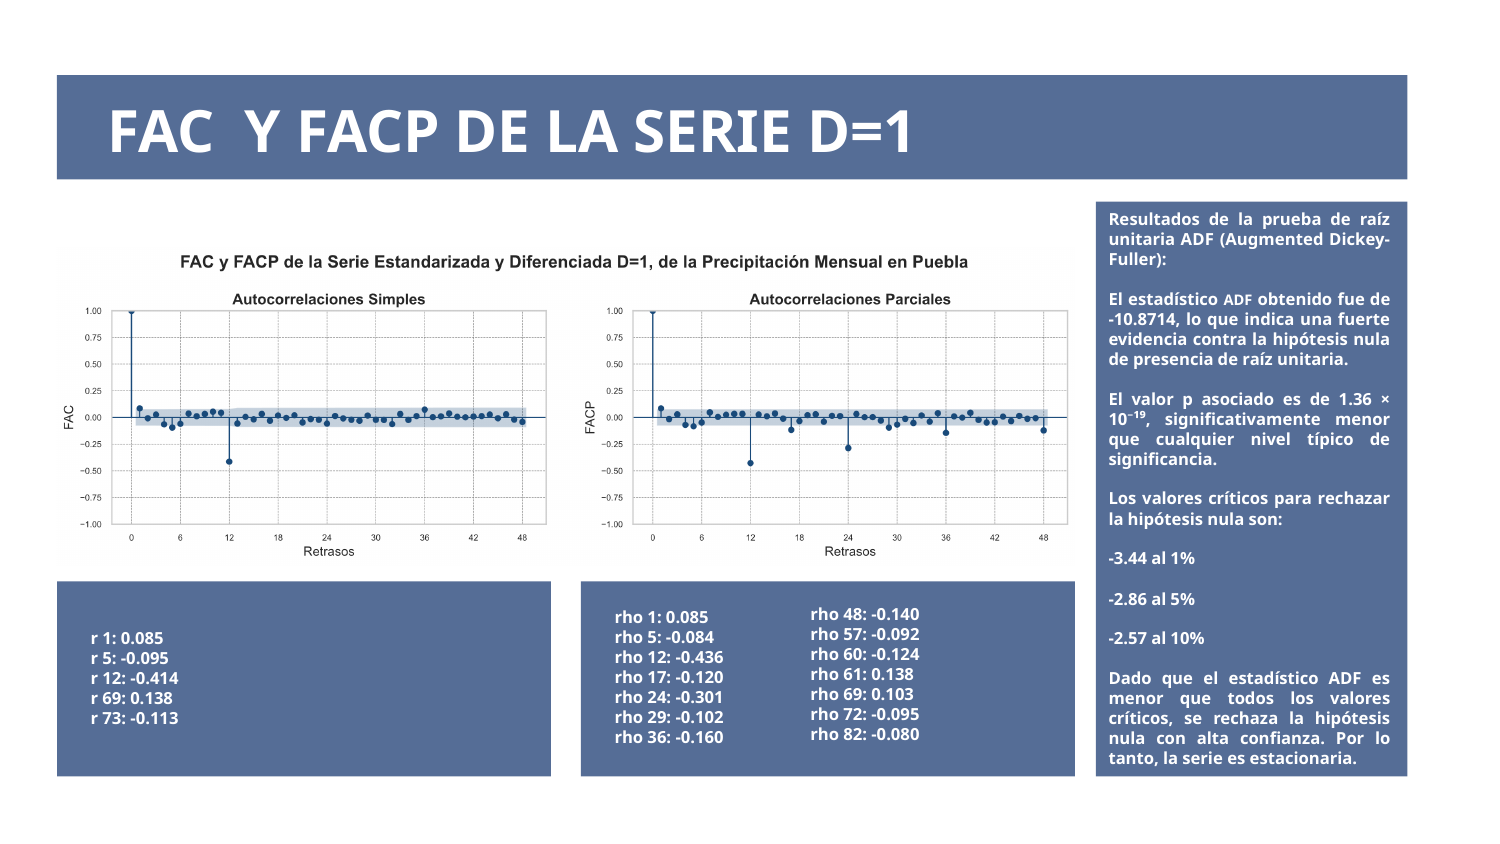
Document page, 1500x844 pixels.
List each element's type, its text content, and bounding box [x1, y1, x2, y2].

text_box [1319, 75, 1408, 180]
title FAC Y FACP DE LA SERIE D=1 [92, 32, 1319, 180]
text_box Resultados de la prueba de raíz unitaria ADF (Augmented Dickey-Fuller): El estadístico ADF obtenido fue de -10.8714, lo que indica una fuerte evidencia contra la hipótesis nula de presencia de raíz unitaria. El valor p asociado es de 1.36 × 10⁻¹⁹, significativamente menor que cualquier nivel típico de significancia. Los valores críticos para rechazar la hipótesis nula son: -3.44 al 1% -2.86 al 5% -2.57 al 10% Dado que el estadístico ADF es menor que todos los valores críticos, se rechaza la hipótesis nula con alta confianza. Por lo tanto, la serie es estacionaria. [1093, 201, 1406, 776]
picture [56, 247, 1076, 566]
text_box [57, 581, 551, 777]
text_box rho 1: 0.085 rho 5: -0.084 rho 12: -0.436 rho 17: -0.120 rho 24: -0.301 rho 29: -0.102 rho 36: -0.160 [599, 599, 1056, 774]
text_box r 1: 0.085 r 5: -0.095 r 12: -0.414 r 69: 0.138 r 73: -0.113 [75, 620, 532, 736]
text_box rho 48: -0.140 rho 57: -0.092 rho 60: -0.124 rho 61: 0.138 rho 69: 0.103 rho 72: -0.095 rho 82: -0.080 [795, 596, 1252, 752]
text_box [580, 581, 1075, 777]
text_box [56, 75, 92, 180]
